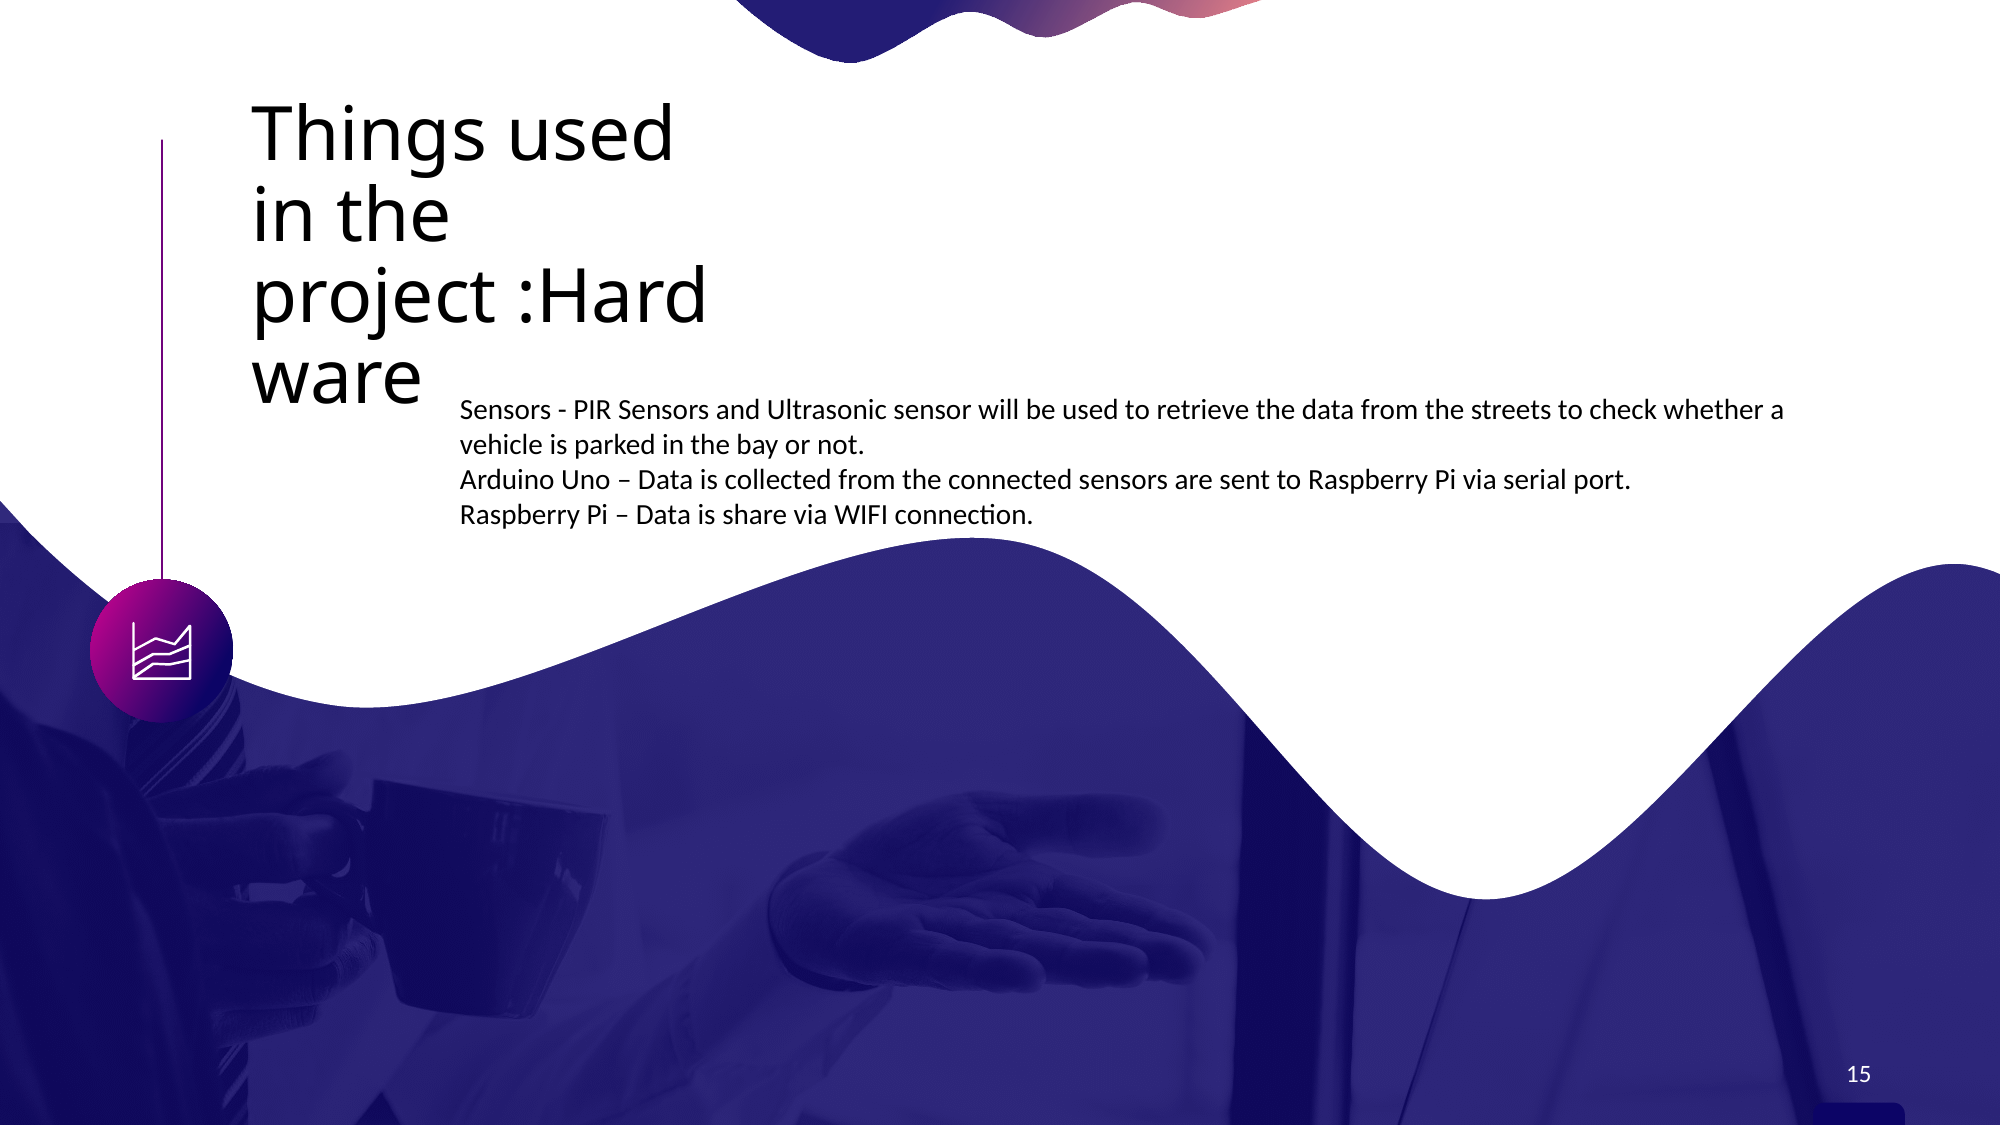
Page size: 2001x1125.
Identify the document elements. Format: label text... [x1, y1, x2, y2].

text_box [90, 579, 234, 723]
picture [0, 313, 2000, 1125]
text_box [735, 0, 1261, 63]
text_box [0, 0, 2000, 313]
title Things used in the project :Hardware [251, 187, 741, 313]
